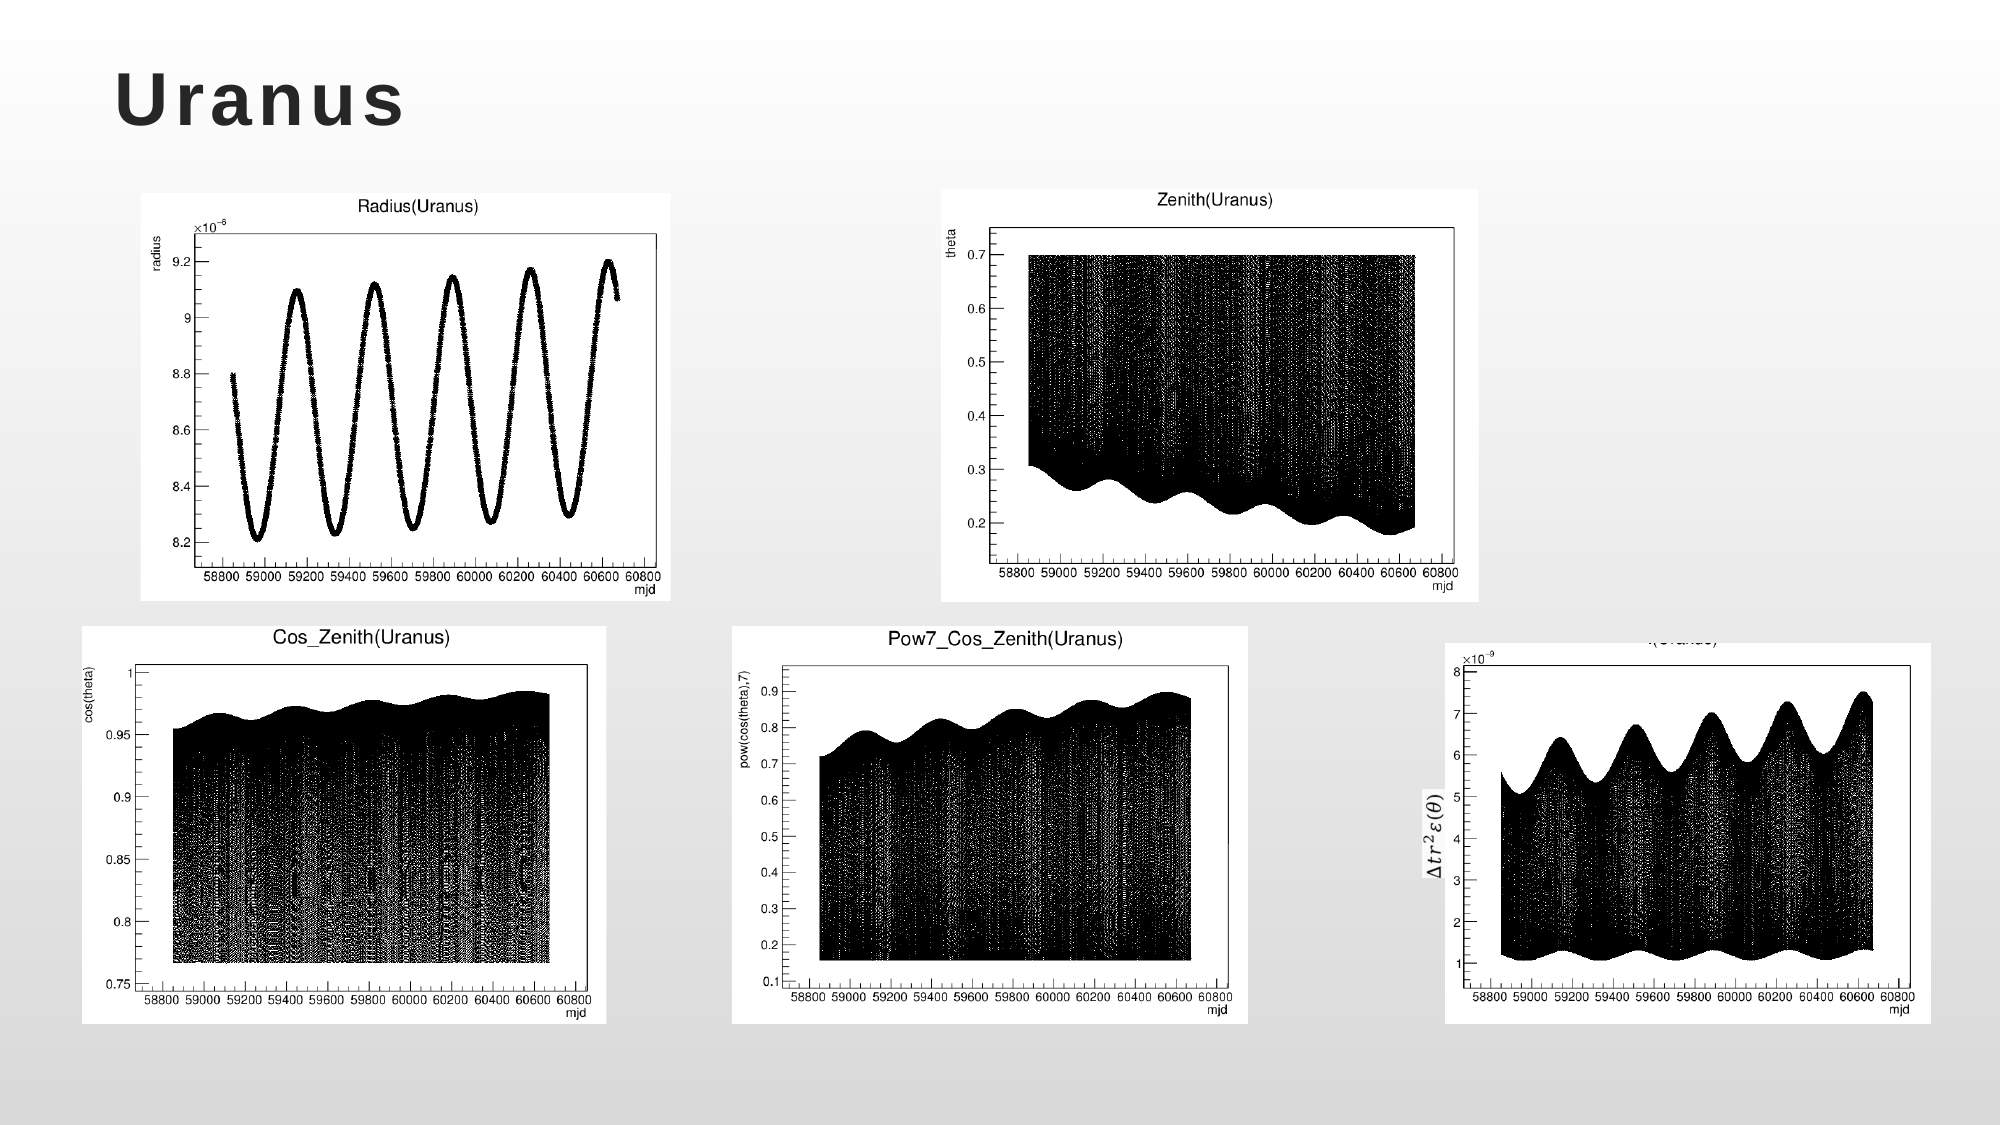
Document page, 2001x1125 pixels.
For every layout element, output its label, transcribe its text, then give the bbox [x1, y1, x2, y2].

picture [731, 626, 1248, 1024]
title Uranus [100, 37, 1900, 154]
picture [1390, 643, 1931, 1024]
picture [82, 626, 607, 1024]
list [140, 193, 671, 601]
picture [941, 189, 1479, 602]
